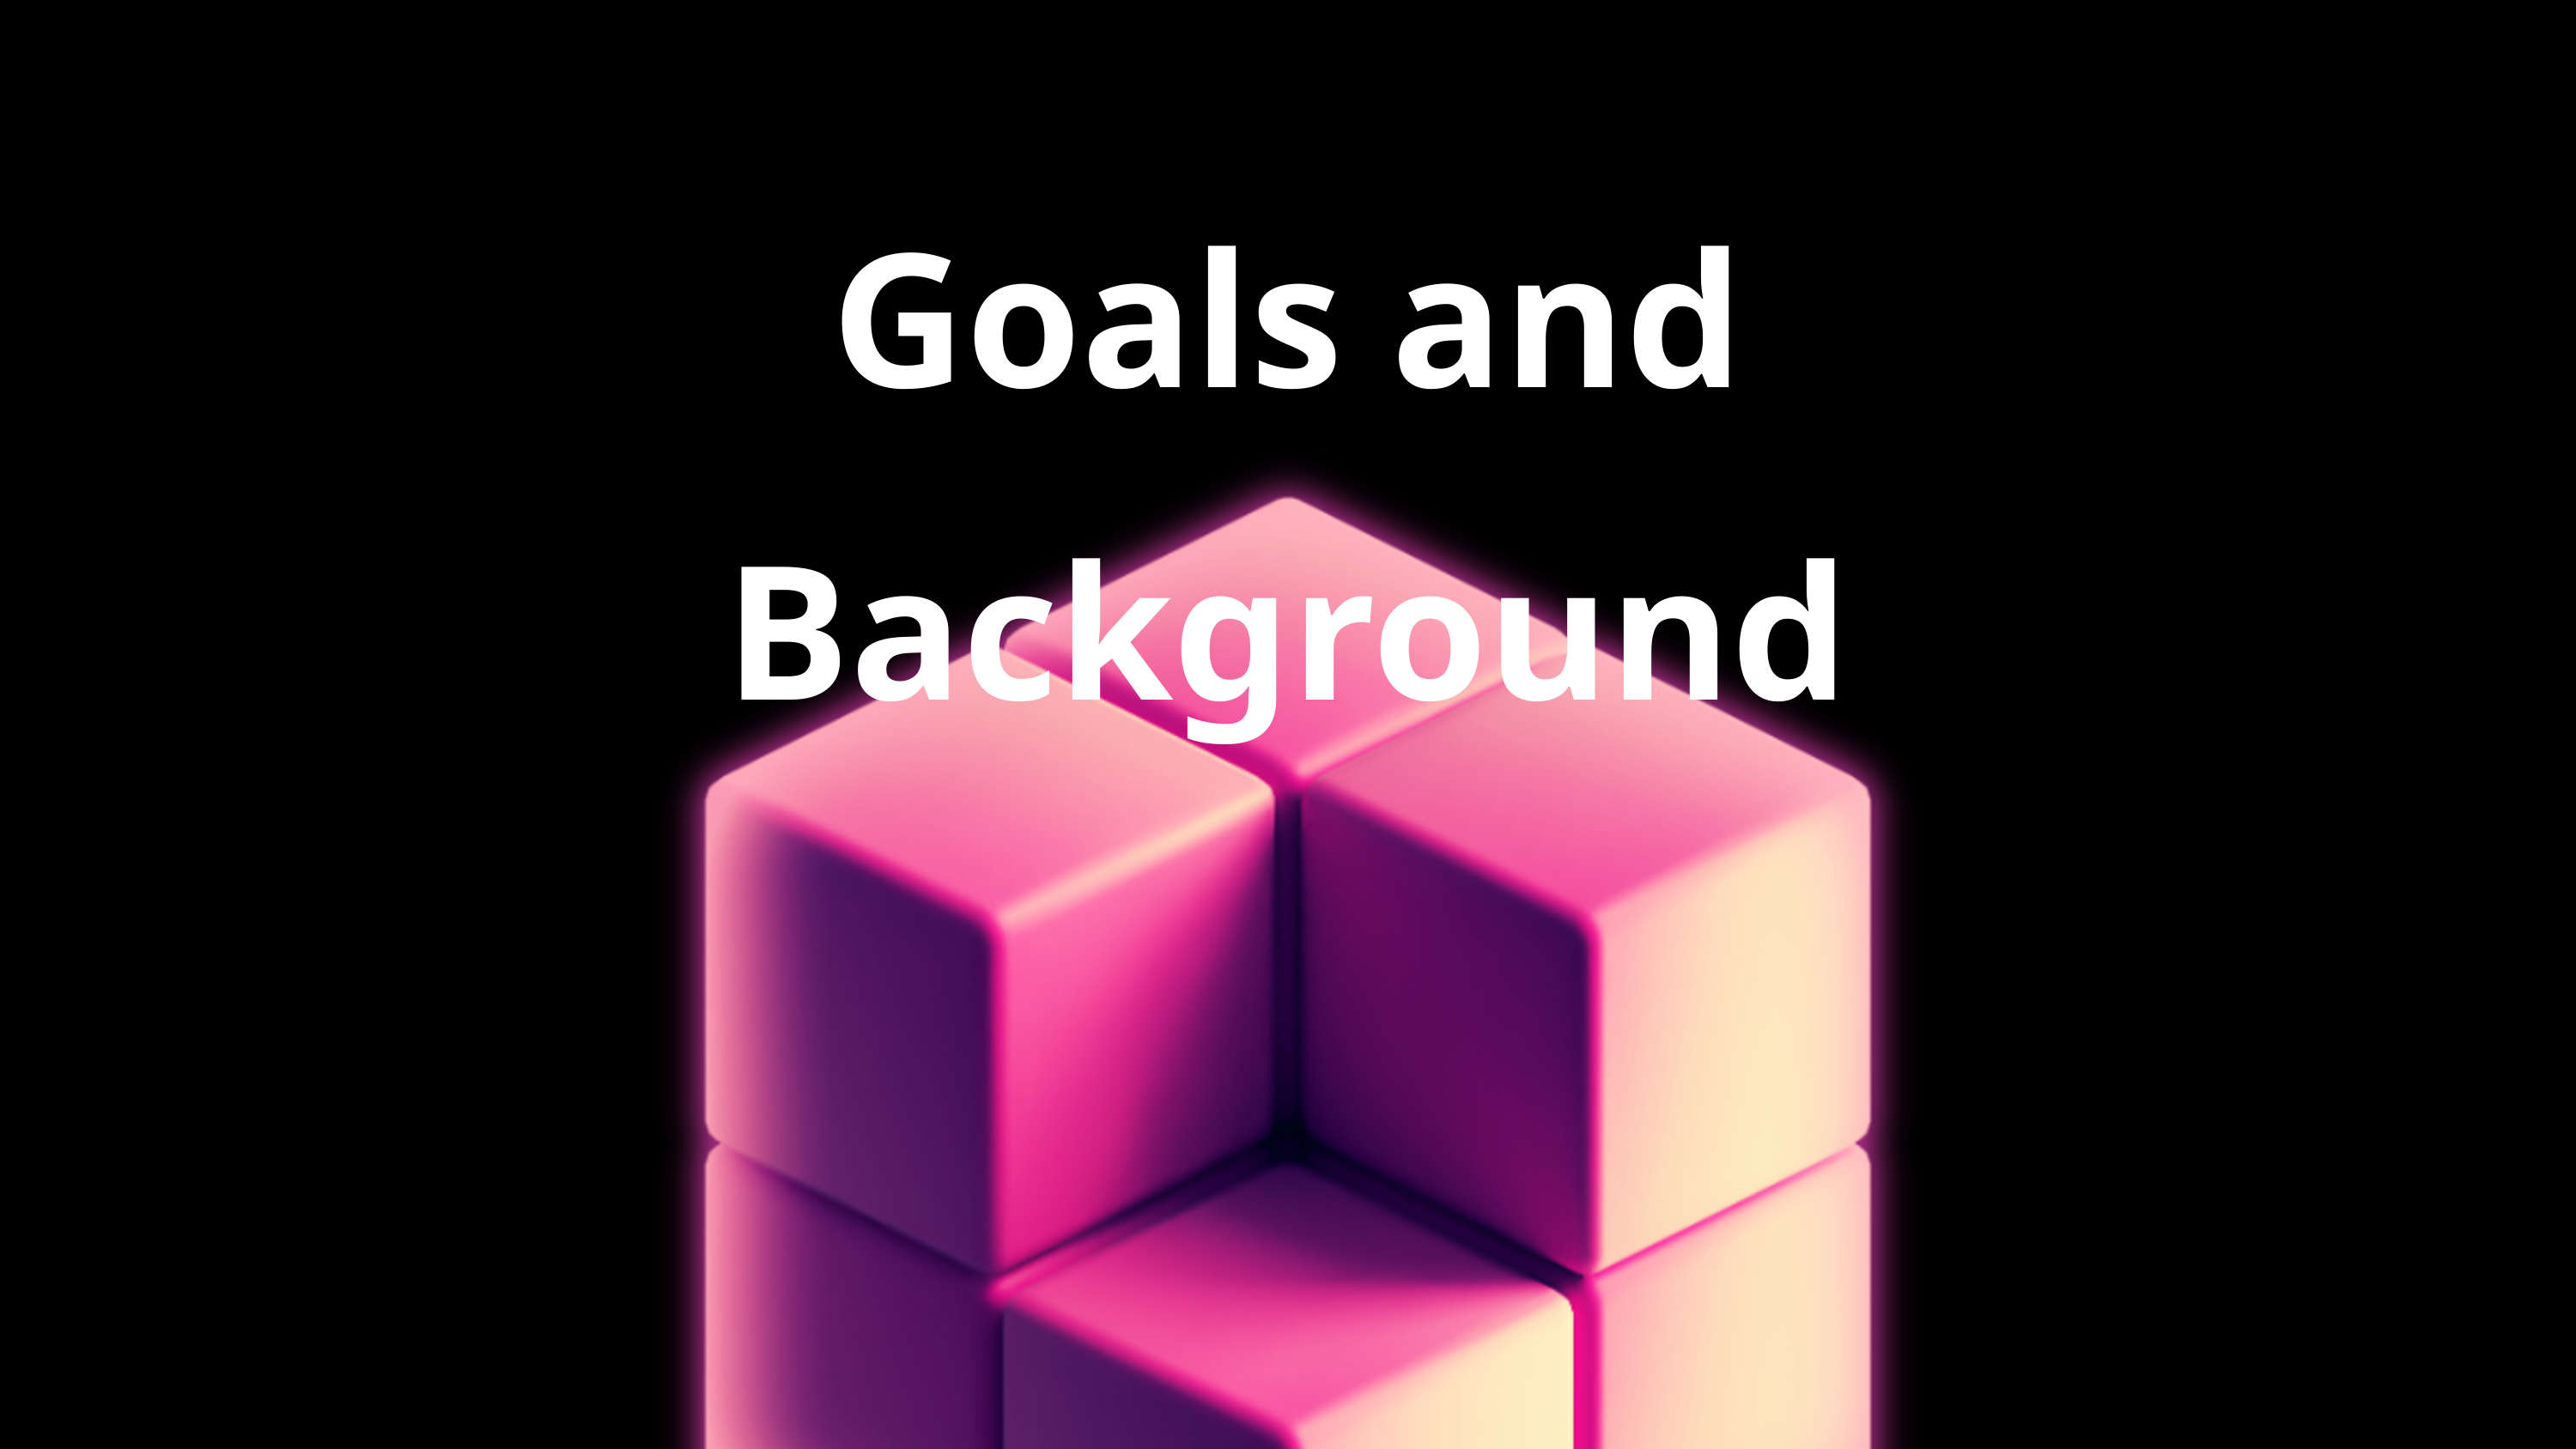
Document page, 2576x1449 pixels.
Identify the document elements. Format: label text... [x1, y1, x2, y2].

picture [641, 427, 1935, 1449]
text_box Goals and Background [270, 112, 2305, 737]
